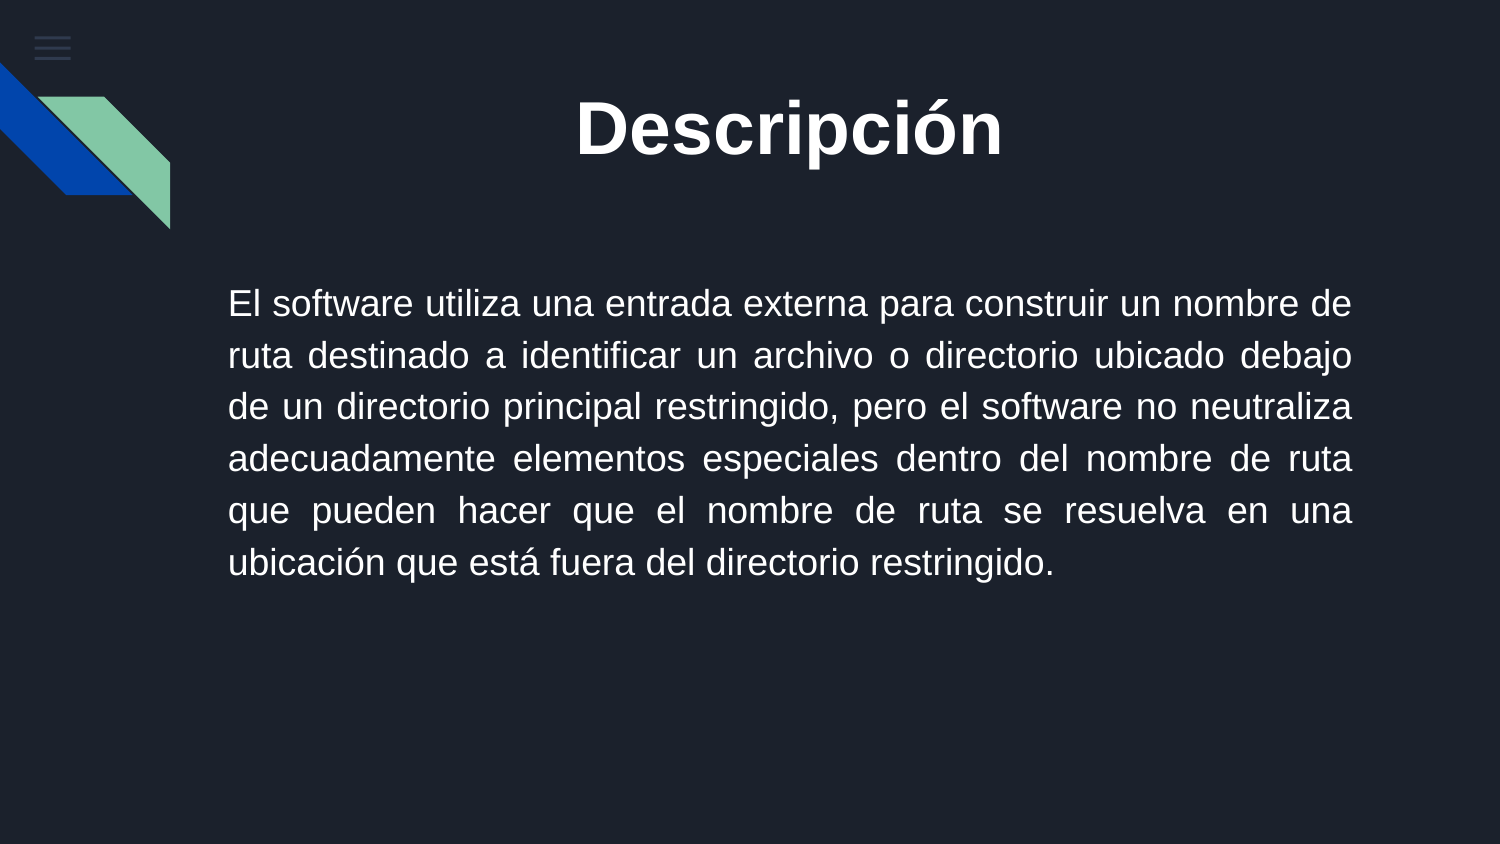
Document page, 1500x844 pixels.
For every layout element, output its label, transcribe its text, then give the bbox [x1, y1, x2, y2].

list El software utiliza una entrada externa para construir un nombre de ruta destinado a identificar un archivo o directorio ubicado debajo de un directorio principal restringido, pero el software no neutraliza adecuadamente elementos especiales dentro del nombre de ruta que pueden hacer que el nombre de ruta se resuelva en una ubicación que está fuera del directorio restringido. [212, 257, 1368, 735]
title Descripción [212, 64, 1368, 215]
